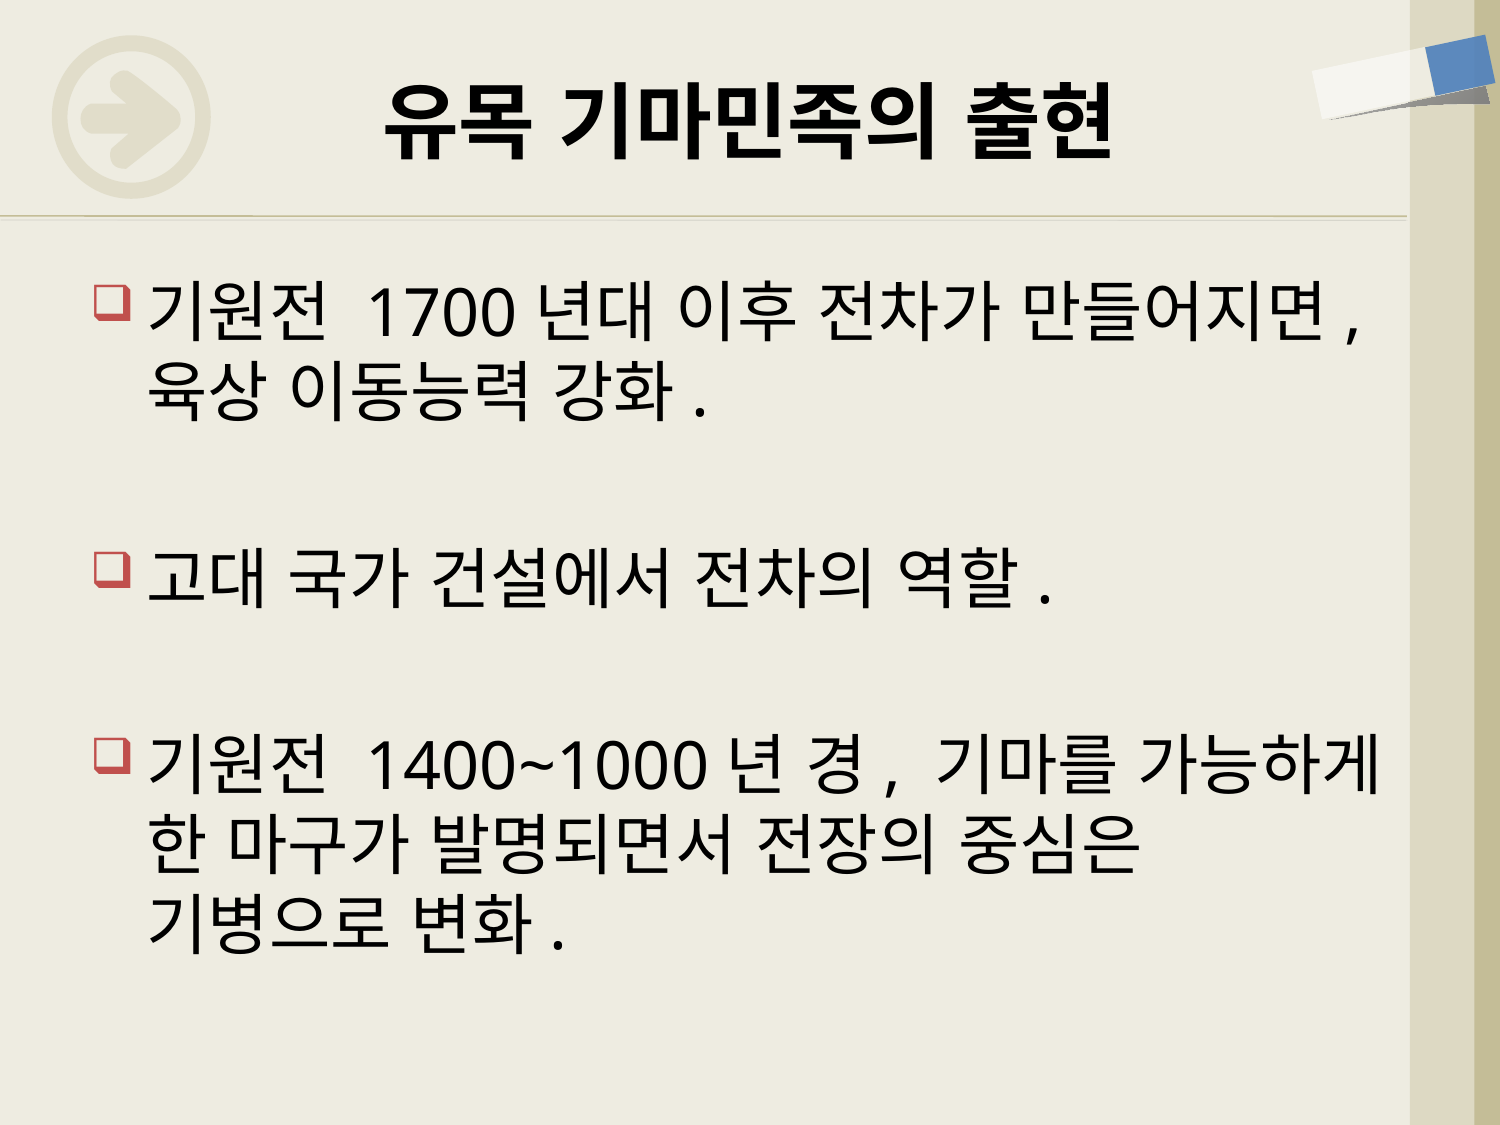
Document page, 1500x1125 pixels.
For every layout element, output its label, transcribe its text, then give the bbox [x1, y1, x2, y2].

list 기원전 1700년대 이후 전차가 만들어지면, 육상 이동능력 강화. 고대 국가 건설에서 전차의 역할. 기원전 1400~1000년 경, 기마를 가능하게 한 마구가 발명되면서 전장의 중심은 기병으로 변화. [75, 262, 1406, 1005]
title 유목 기마민족의 출현 [75, 24, 1425, 213]
